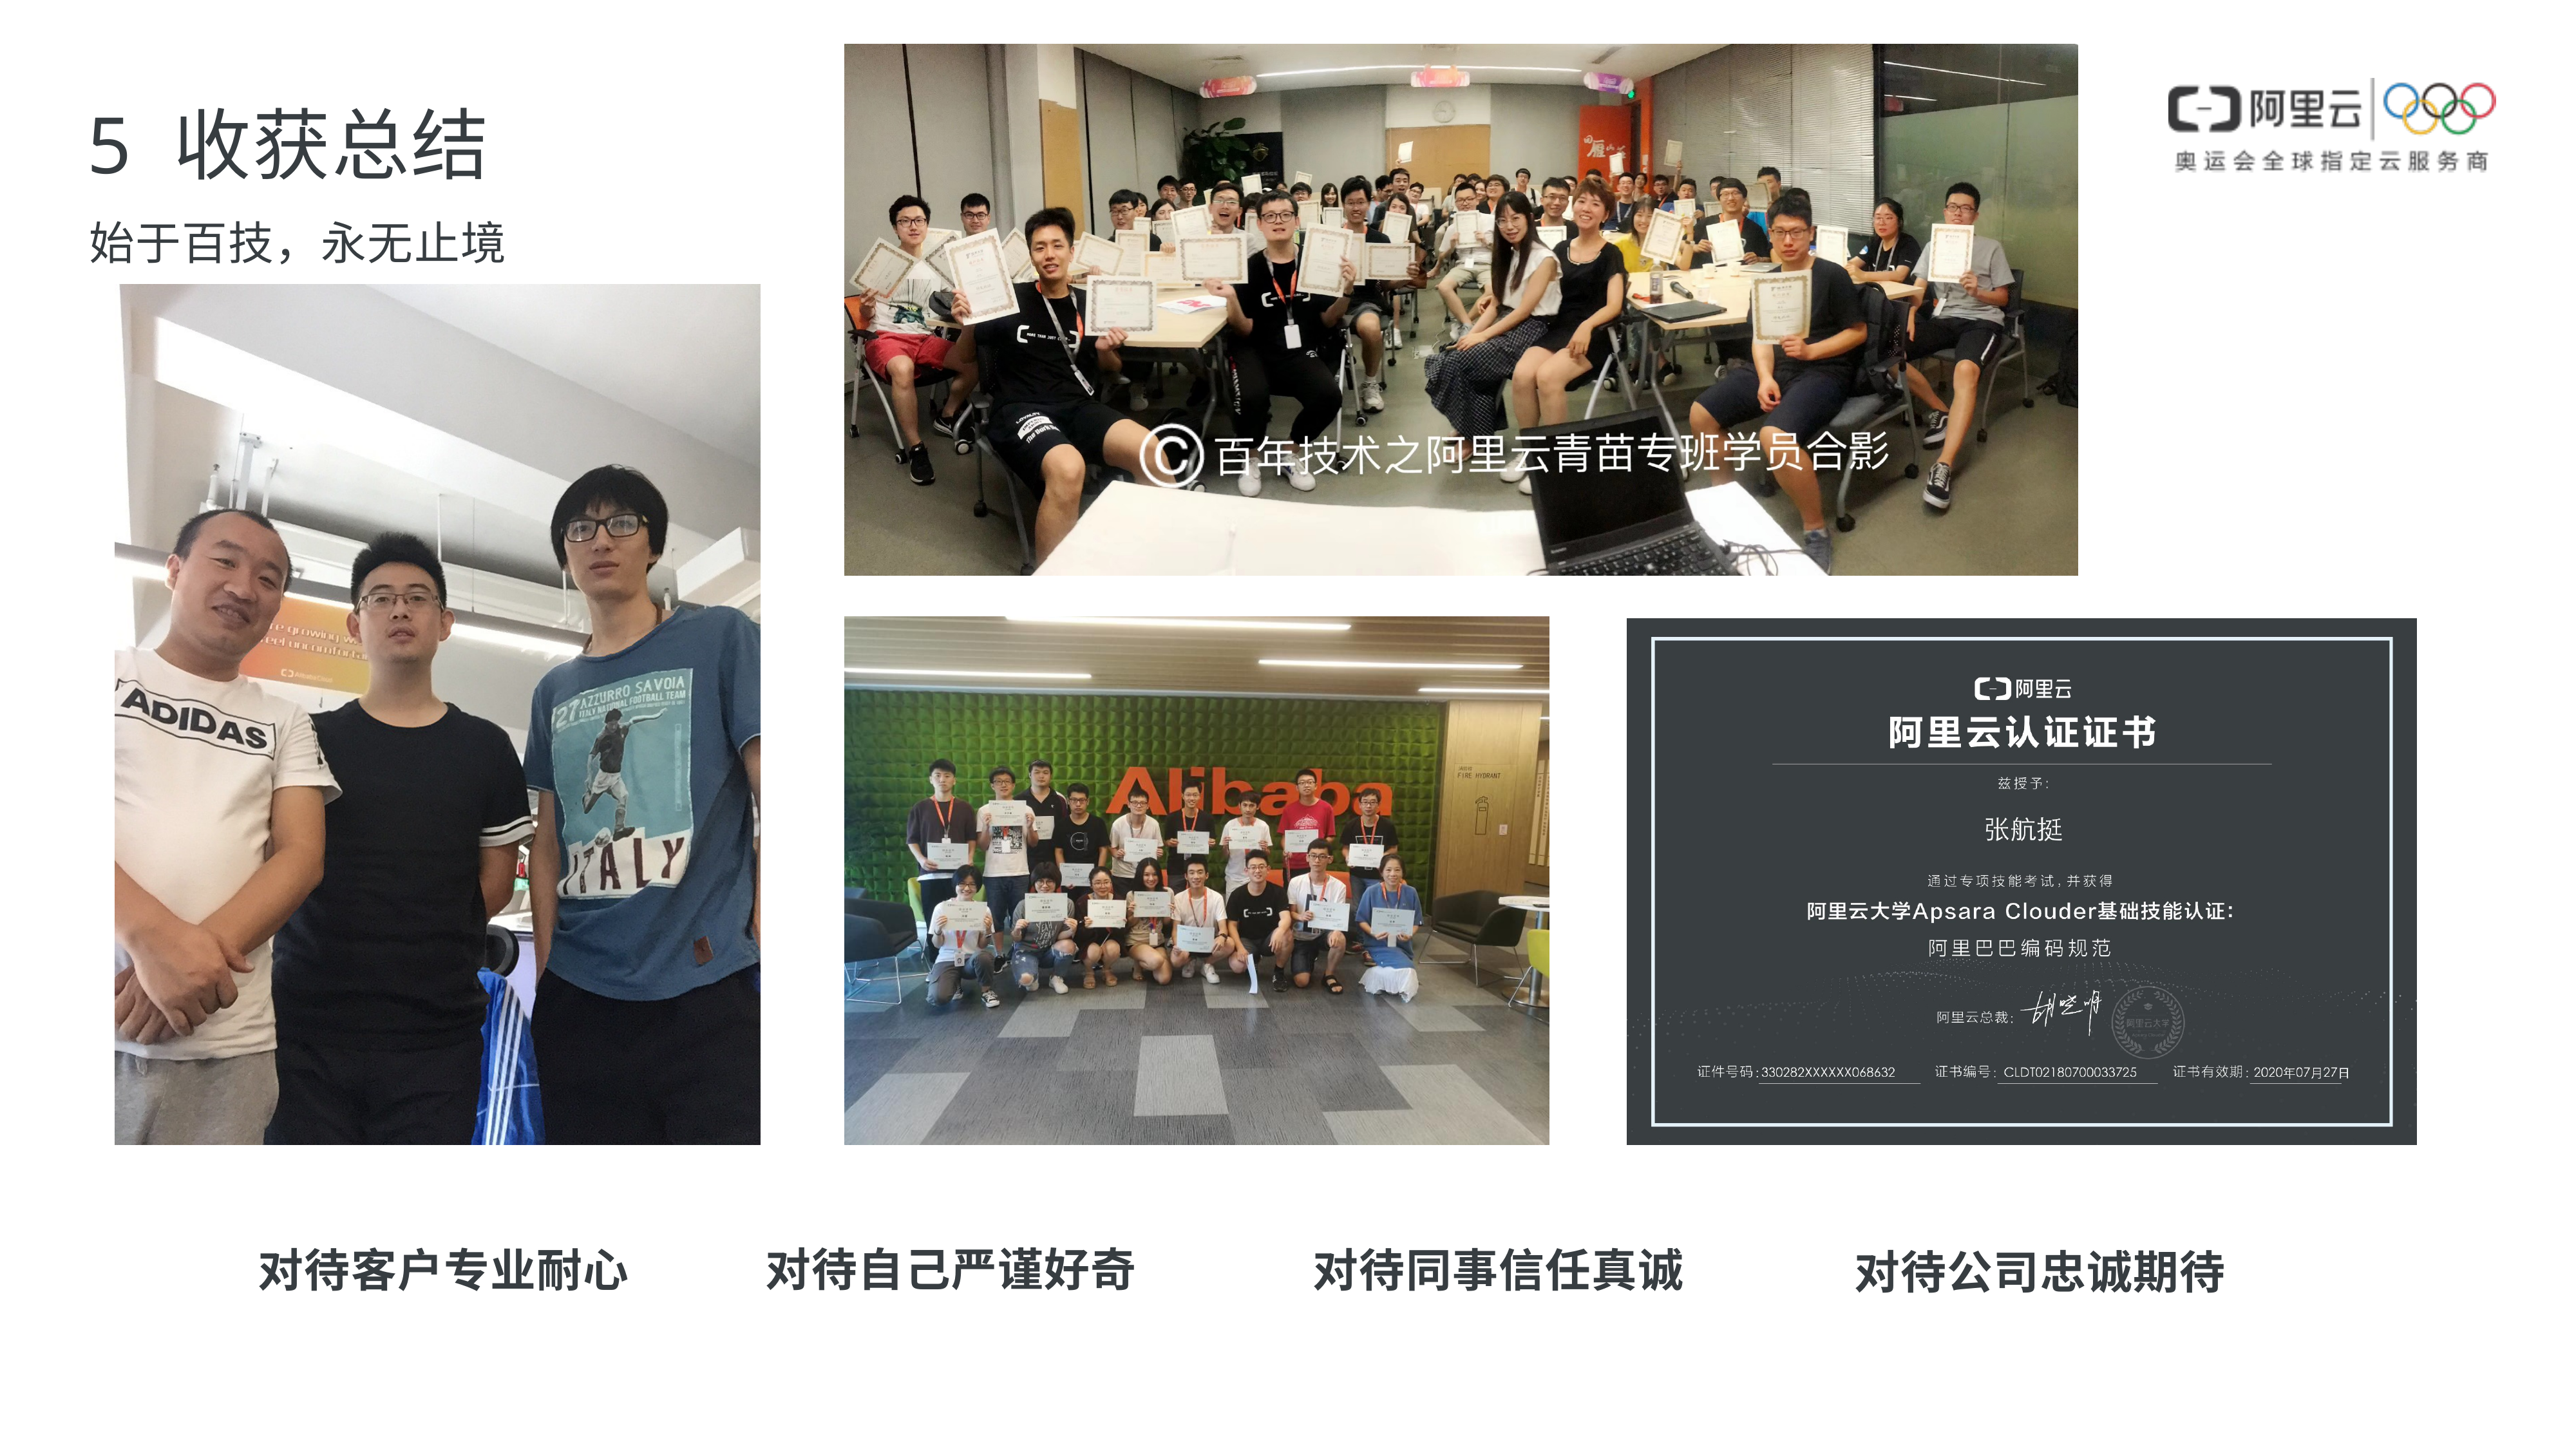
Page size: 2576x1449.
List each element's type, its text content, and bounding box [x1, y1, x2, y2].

picture [114, 284, 761, 1146]
text_box 对待同事信任真诚 [1307, 1225, 1716, 1302]
picture [844, 616, 1549, 1146]
text_box 对待公司忠诚期待 [1849, 1227, 2255, 1303]
picture [1626, 618, 2417, 1146]
text_box 对待客户专业耐心 [252, 1225, 685, 1302]
picture [844, 43, 2078, 576]
text_box 始于百技，永无止境 [83, 198, 535, 274]
text_box 5 收获总结 [81, 71, 495, 195]
picture [2168, 78, 2496, 173]
text_box 对待自己严谨好奇 [760, 1224, 1165, 1301]
